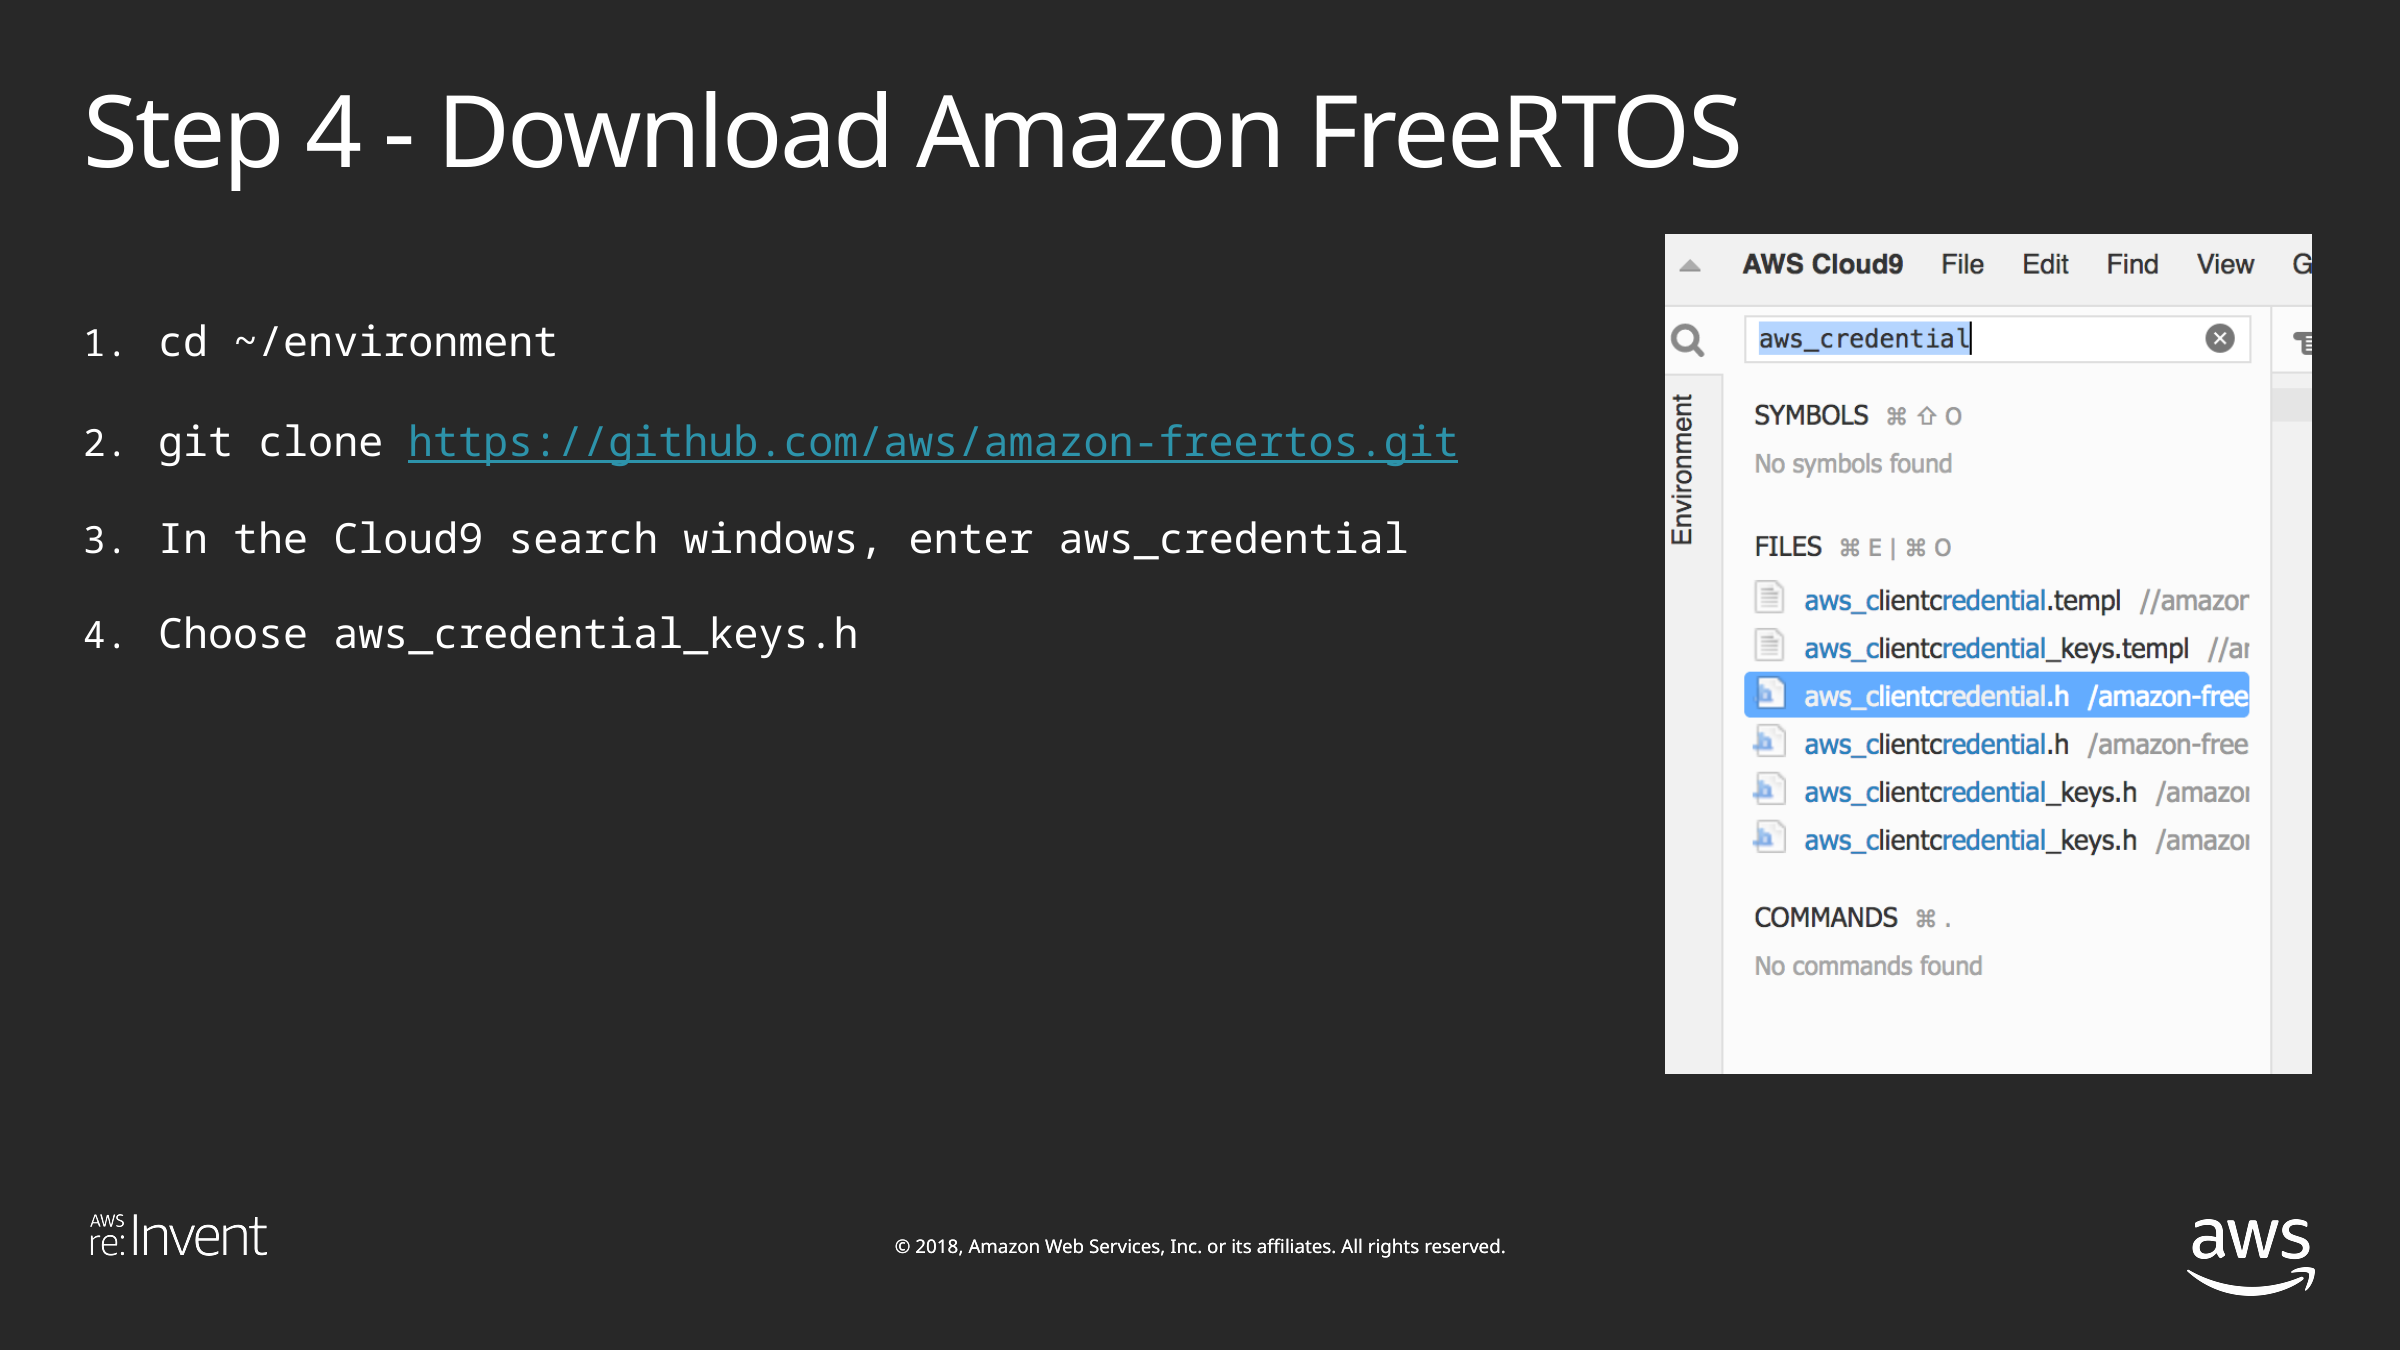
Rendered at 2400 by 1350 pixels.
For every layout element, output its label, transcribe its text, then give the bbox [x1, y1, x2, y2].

title Step 4 - Download Amazon FreeRTOS [53, 57, 2400, 235]
list cd ~/environment git clone https://github.com/aws/amazon-freertos.git In the Cloud9 search windows, enter aws_credential Choose aws_credential_keys.h [53, 296, 1640, 770]
picture [90, 1214, 267, 1256]
picture [2187, 1219, 2315, 1296]
picture [1665, 233, 2312, 1074]
